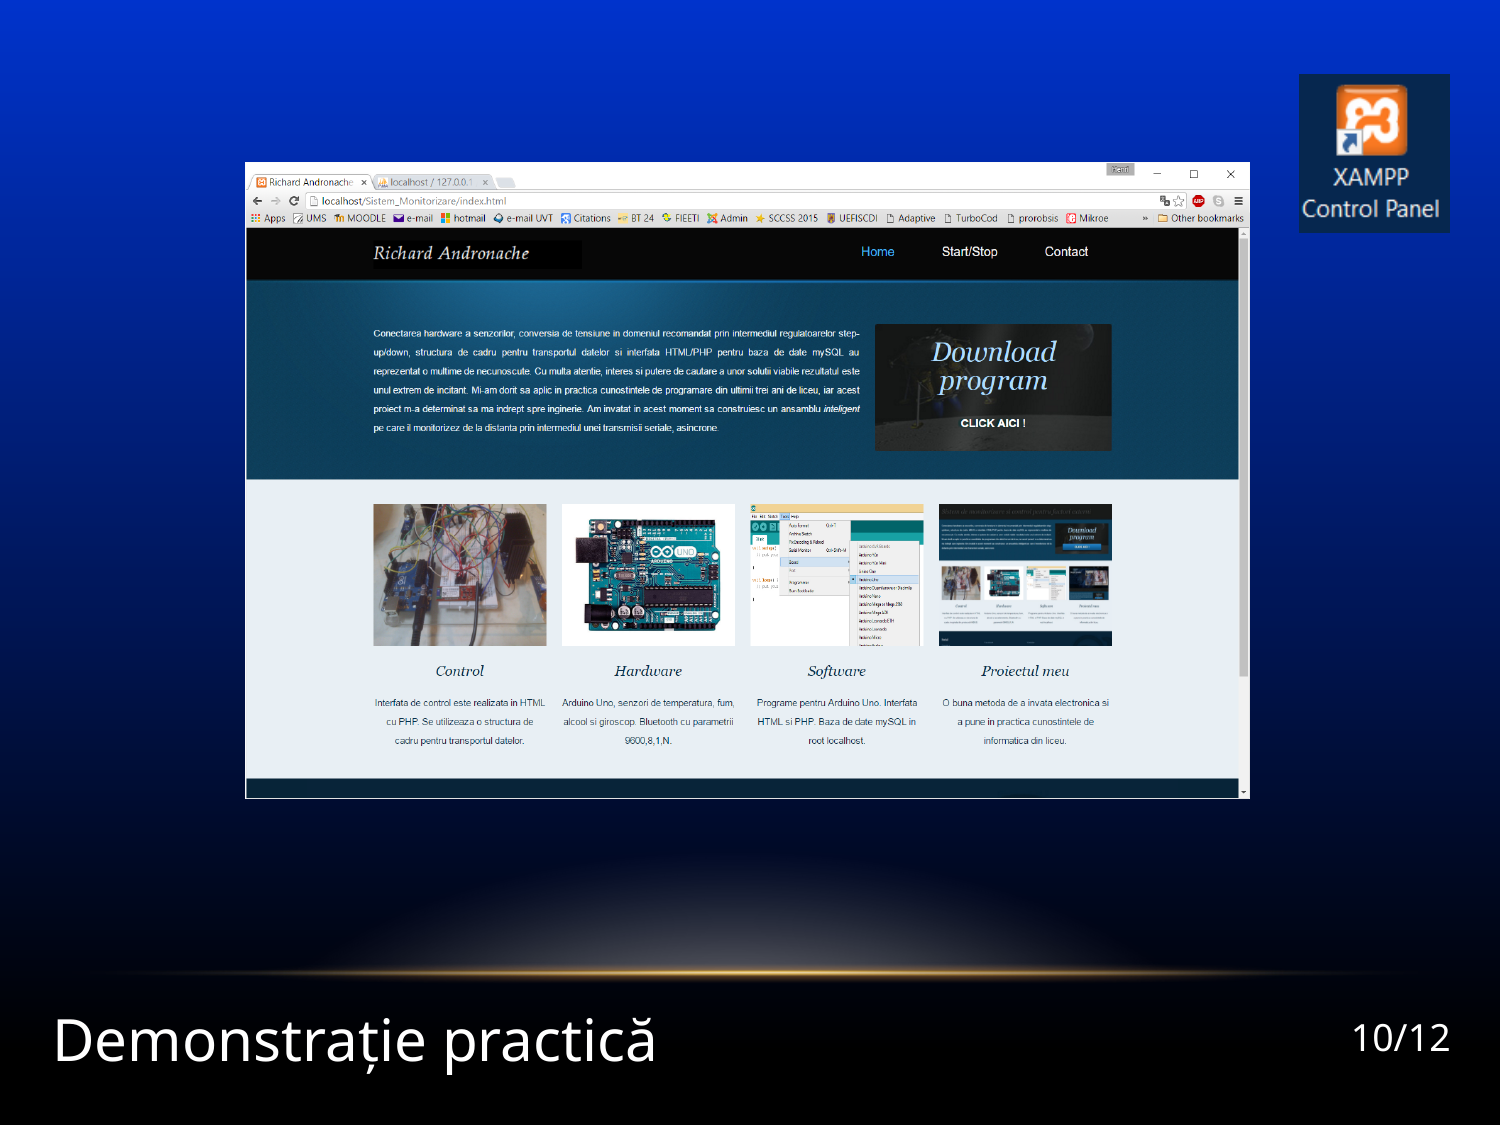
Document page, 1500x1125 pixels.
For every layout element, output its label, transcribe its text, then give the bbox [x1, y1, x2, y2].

text_box 10/12 [1336, 1006, 1466, 1067]
picture [0, 0, 1500, 1125]
text_box Demonstrație practică [37, 993, 950, 1081]
